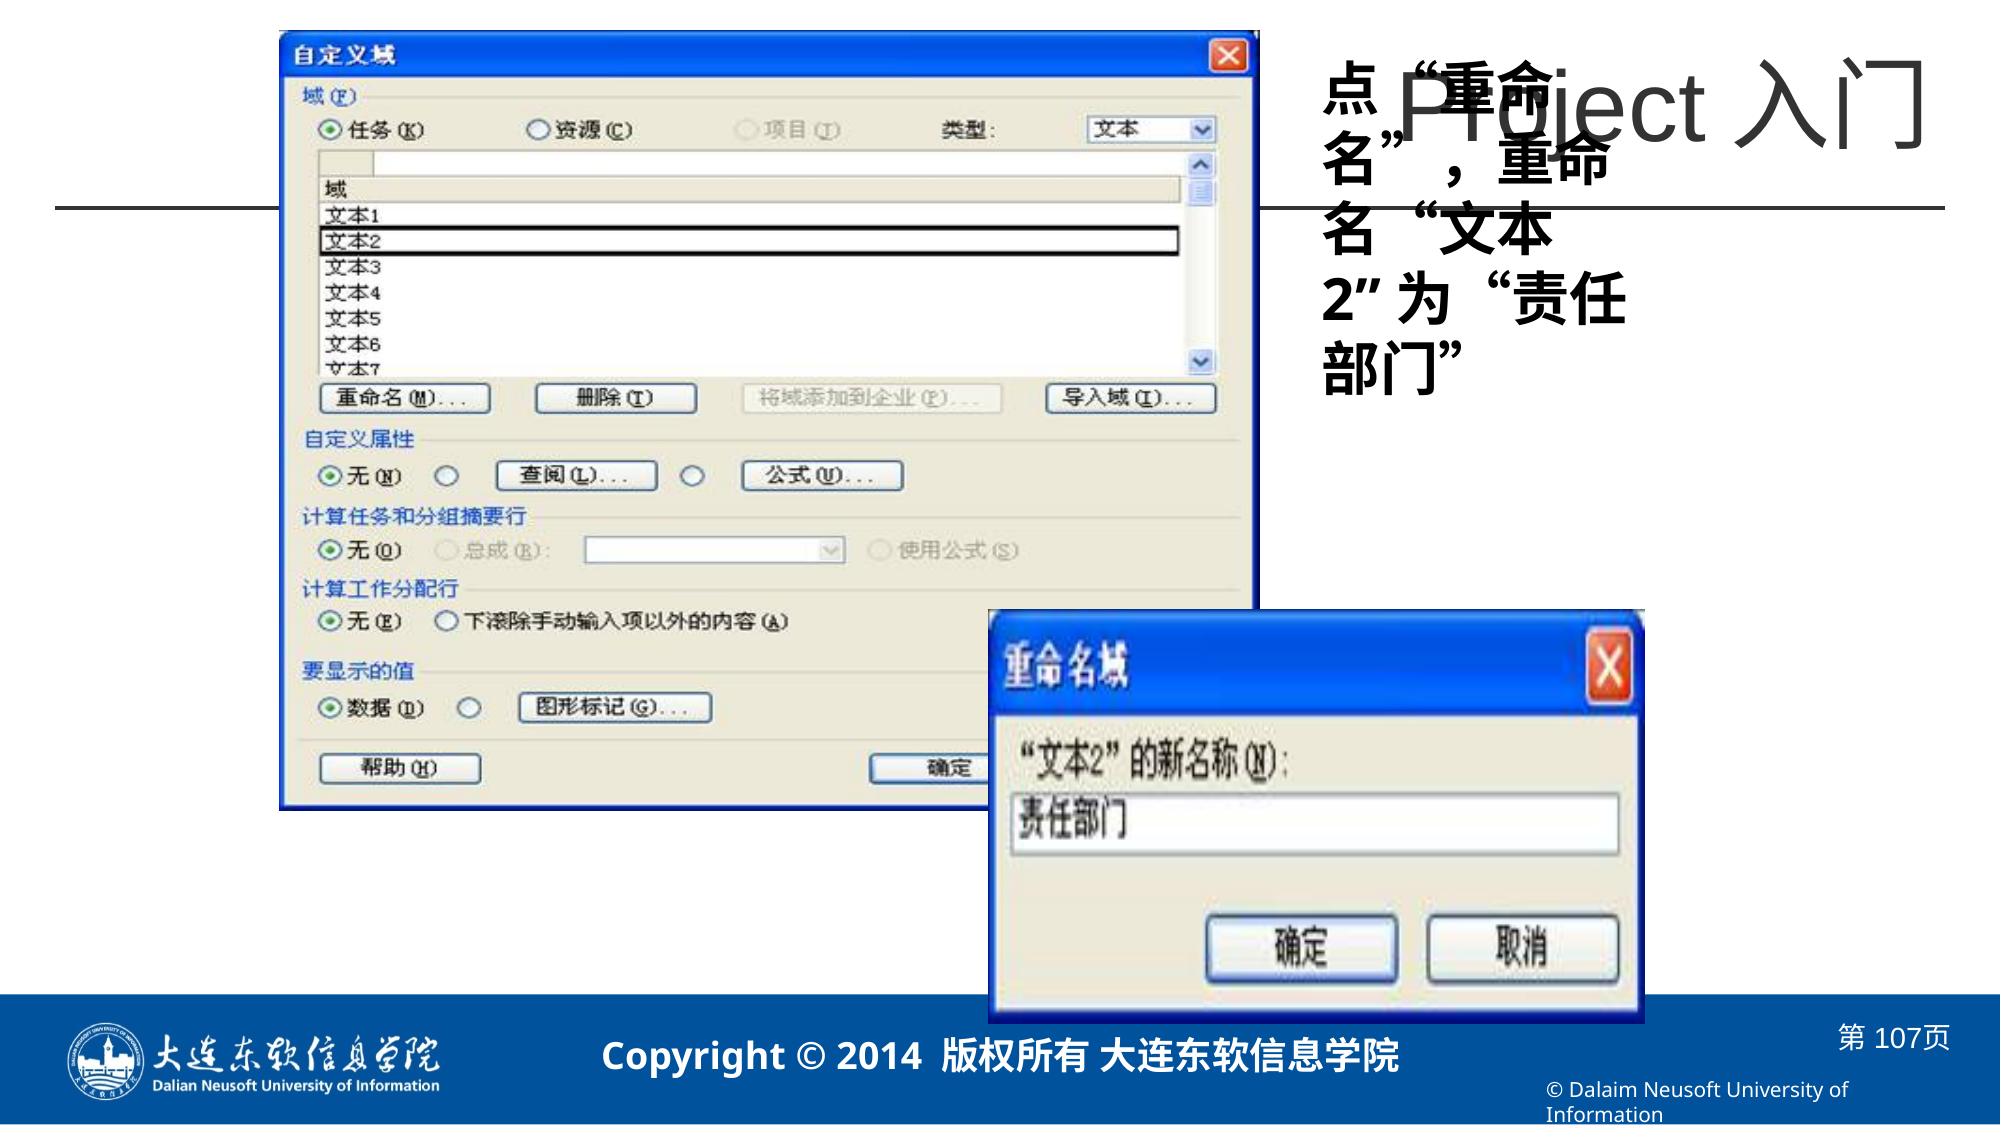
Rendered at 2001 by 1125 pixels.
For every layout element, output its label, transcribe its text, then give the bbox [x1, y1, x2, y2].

title 点“重命名”，重命名“文本2”为“责任部门” [1307, 45, 1675, 315]
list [279, 30, 1261, 811]
picture [55, 1016, 445, 1103]
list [988, 609, 1646, 1024]
